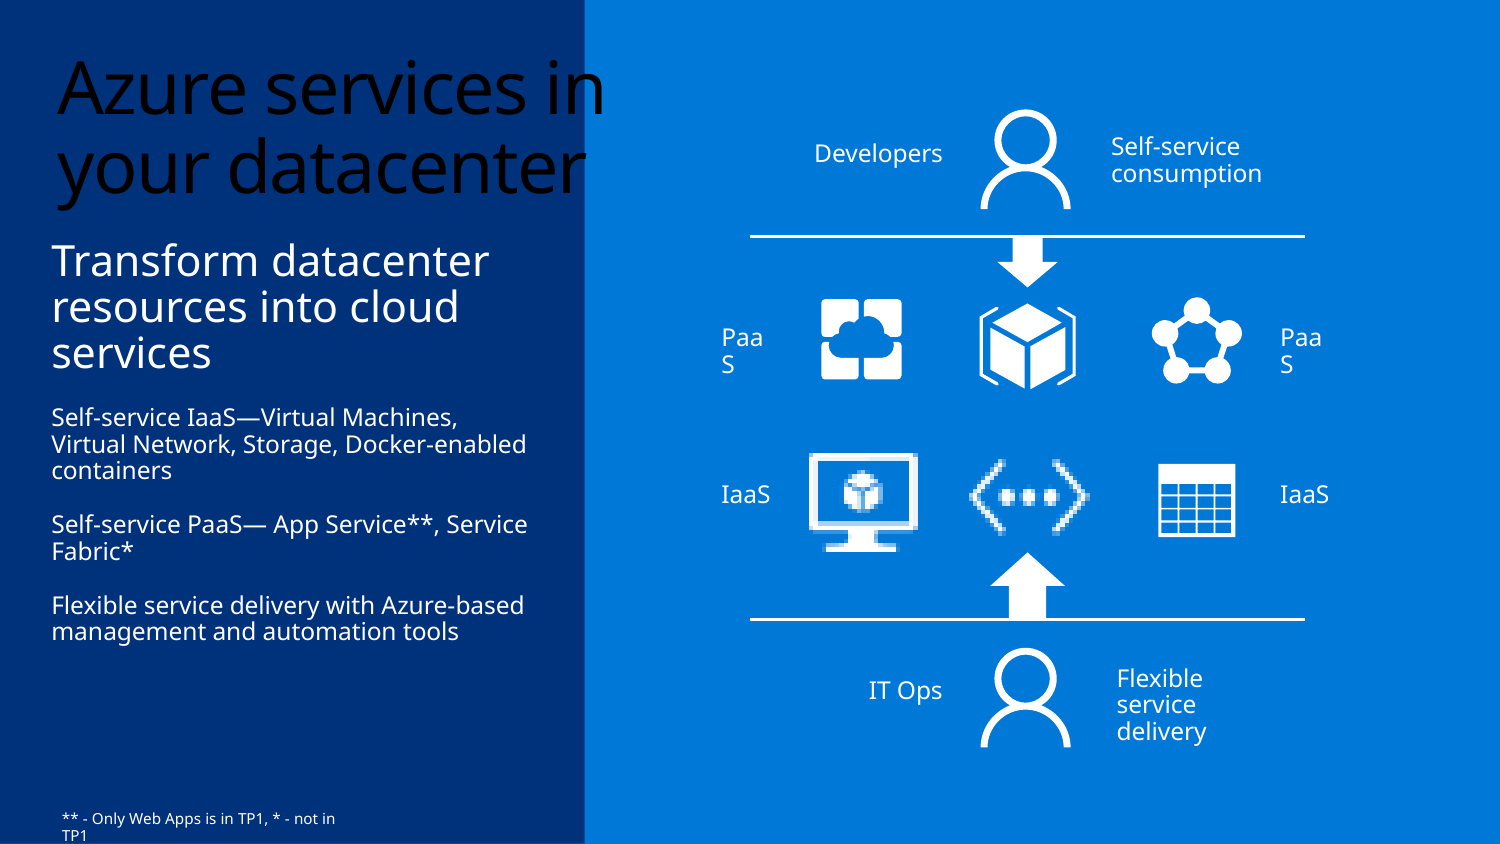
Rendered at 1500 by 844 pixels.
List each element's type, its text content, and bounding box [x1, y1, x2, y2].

text_box [980, 647, 1071, 748]
text_box Self-service consumption [1088, 117, 1316, 206]
text_box Developers [783, 127, 965, 181]
text_box IaaS [699, 469, 799, 523]
text_box IaaS [1258, 469, 1358, 523]
text_box IT Ops [783, 664, 965, 718]
text_box Transform datacenter resources into cloud services Self-service IaaS—Virtual Machines, Virtual Network, Storage, Docker-enabled containers Self-service PaaS— App Service**, Service Fabric* Flexible service delivery with Azure-based management and automation tools [33, 227, 567, 658]
picture [979, 302, 1076, 390]
text_box [0, 0, 585, 844]
text_box ** - Only Web Apps is in TP1, * - not in TP1 [39, 795, 377, 844]
title Azure services in your datacenter [33, 35, 1468, 147]
text_box Flexible service delivery [1094, 648, 1311, 764]
picture [1151, 297, 1243, 384]
picture [965, 455, 1090, 537]
text_box [980, 109, 1071, 210]
text_box PaaS [699, 308, 799, 397]
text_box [821, 298, 902, 380]
text_box [996, 238, 1059, 289]
text_box PaaS [1258, 308, 1358, 397]
text_box [989, 551, 1066, 618]
text_box [1158, 463, 1236, 538]
picture [805, 449, 918, 552]
